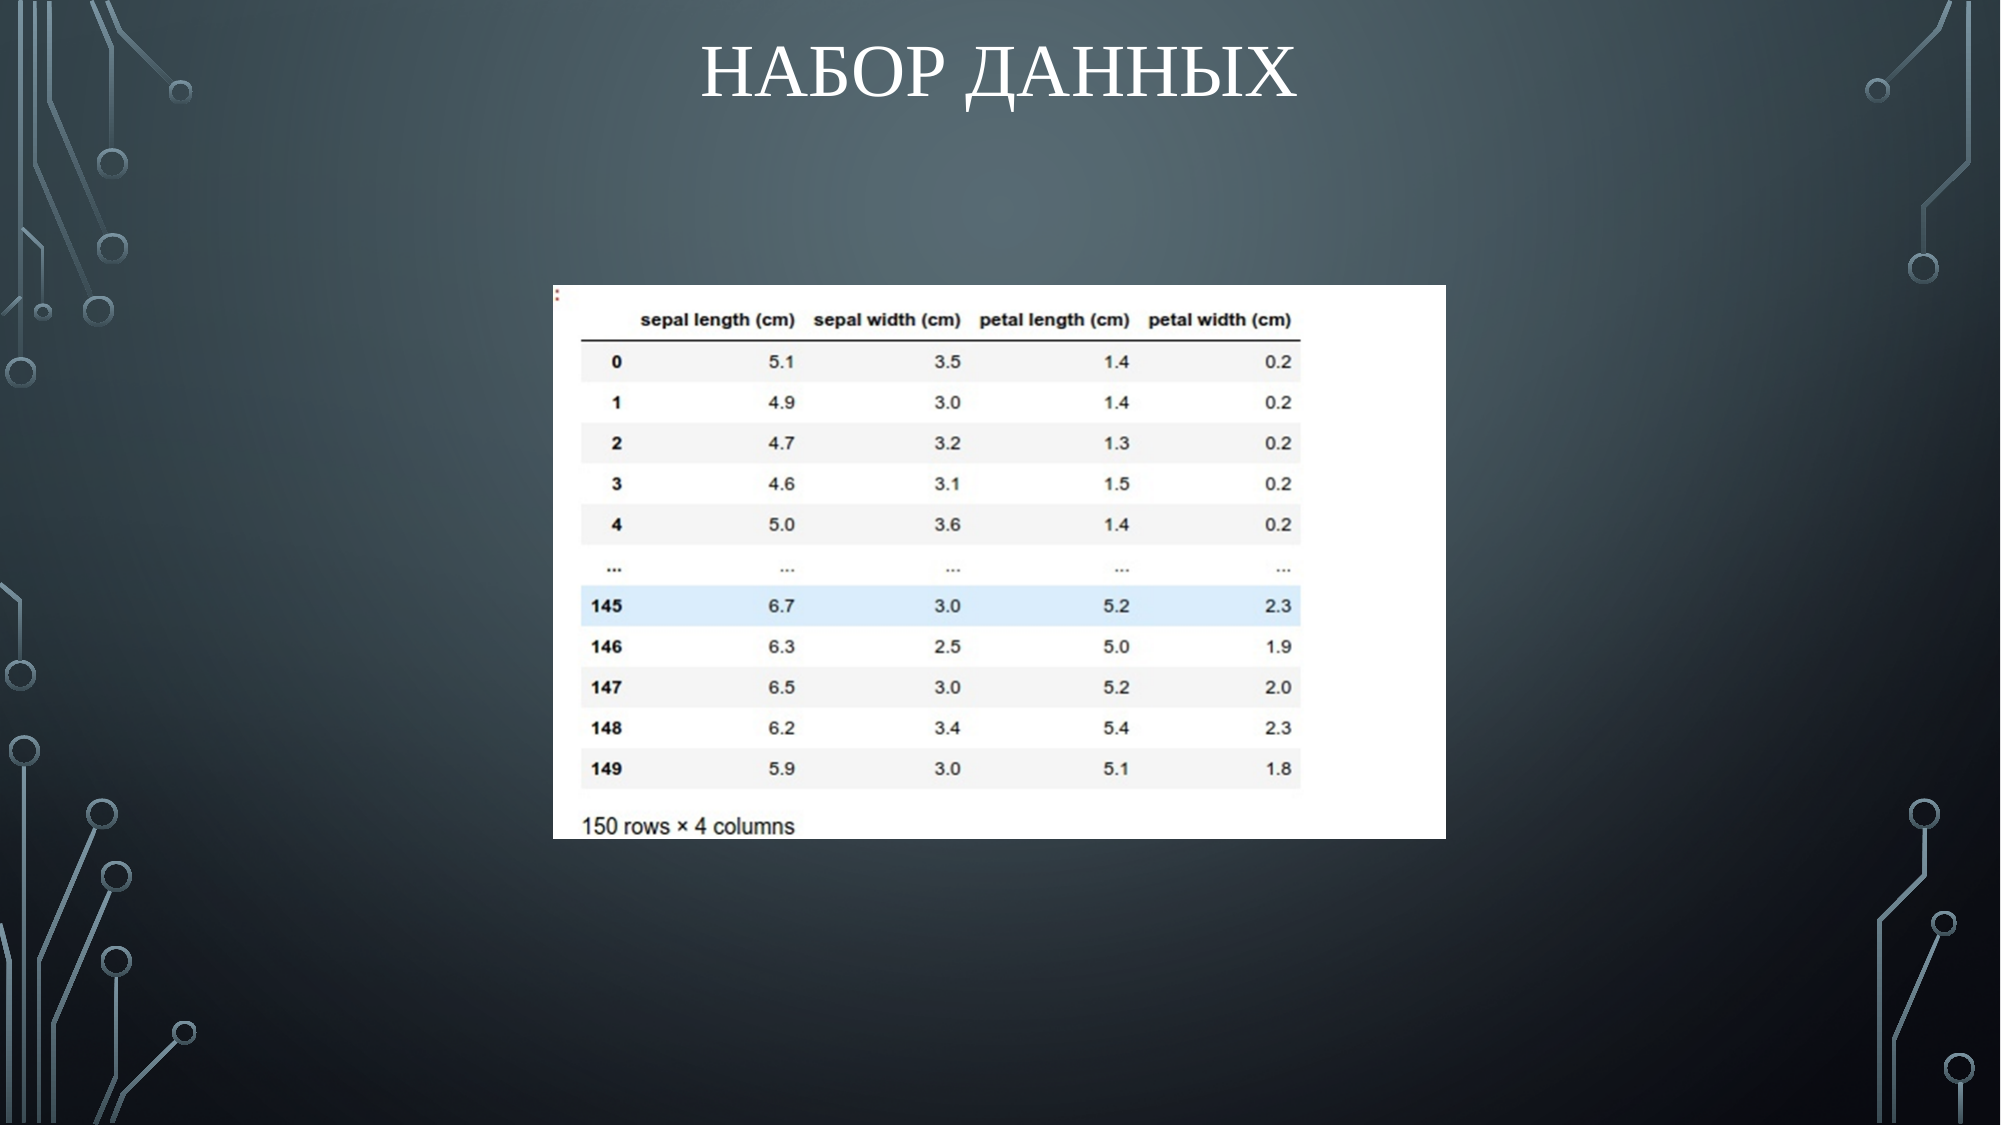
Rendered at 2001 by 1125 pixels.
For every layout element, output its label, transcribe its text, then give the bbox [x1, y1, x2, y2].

picture [553, 285, 1447, 840]
title Набор данных [187, 0, 1813, 145]
